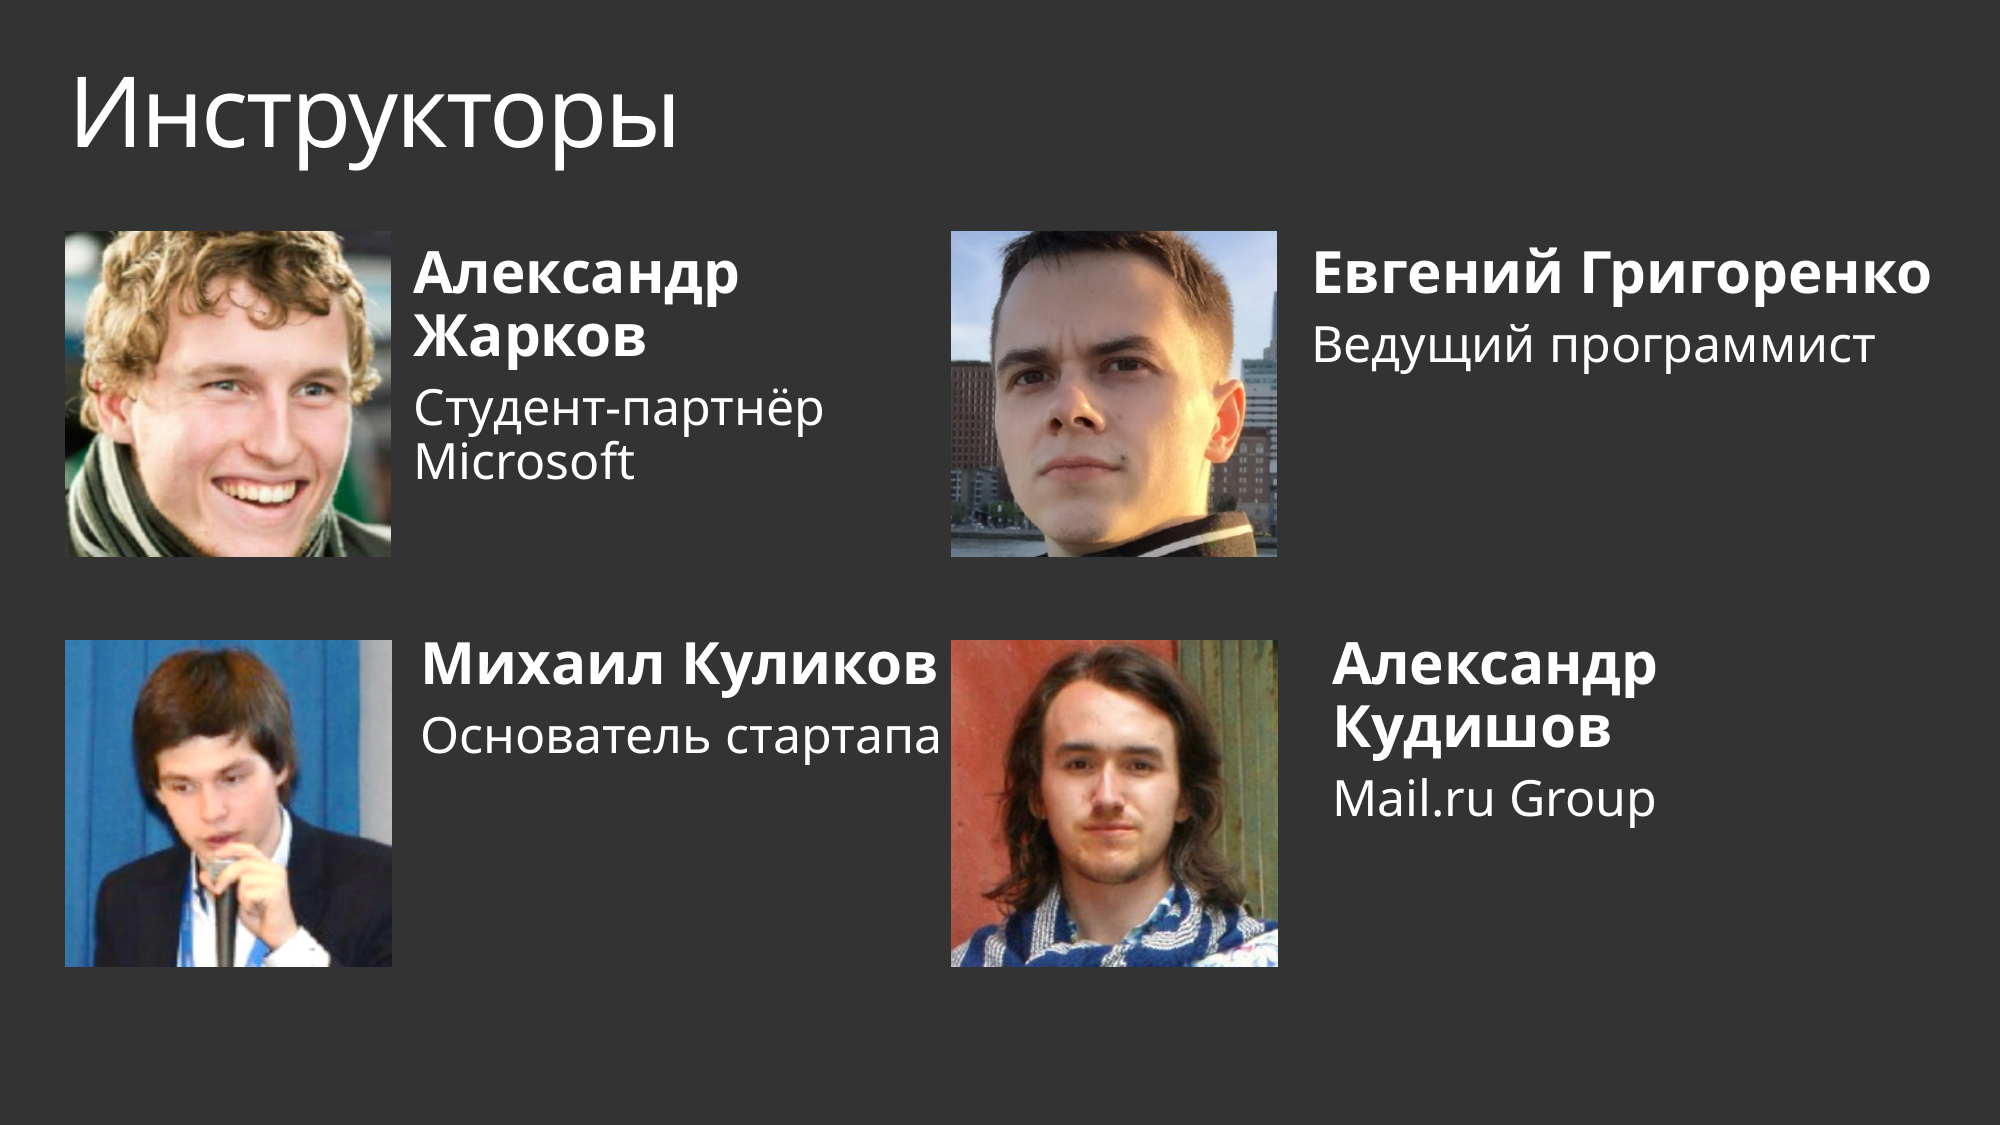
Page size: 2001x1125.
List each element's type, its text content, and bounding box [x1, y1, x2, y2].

text_box Михаил Куликов Основатель стартапа [390, 610, 984, 788]
title Инструкторы [44, 47, 1957, 196]
picture [951, 231, 1278, 557]
text_box Евгений Григоренко Ведущий программист [1281, 219, 1963, 398]
picture [951, 640, 1278, 967]
text_box Александр Кудишов Mail.ru Group [1302, 610, 1878, 851]
picture [65, 640, 392, 967]
text_box Александр Жарков Студент-партнёр Microsoft [383, 219, 984, 514]
picture [65, 231, 391, 557]
